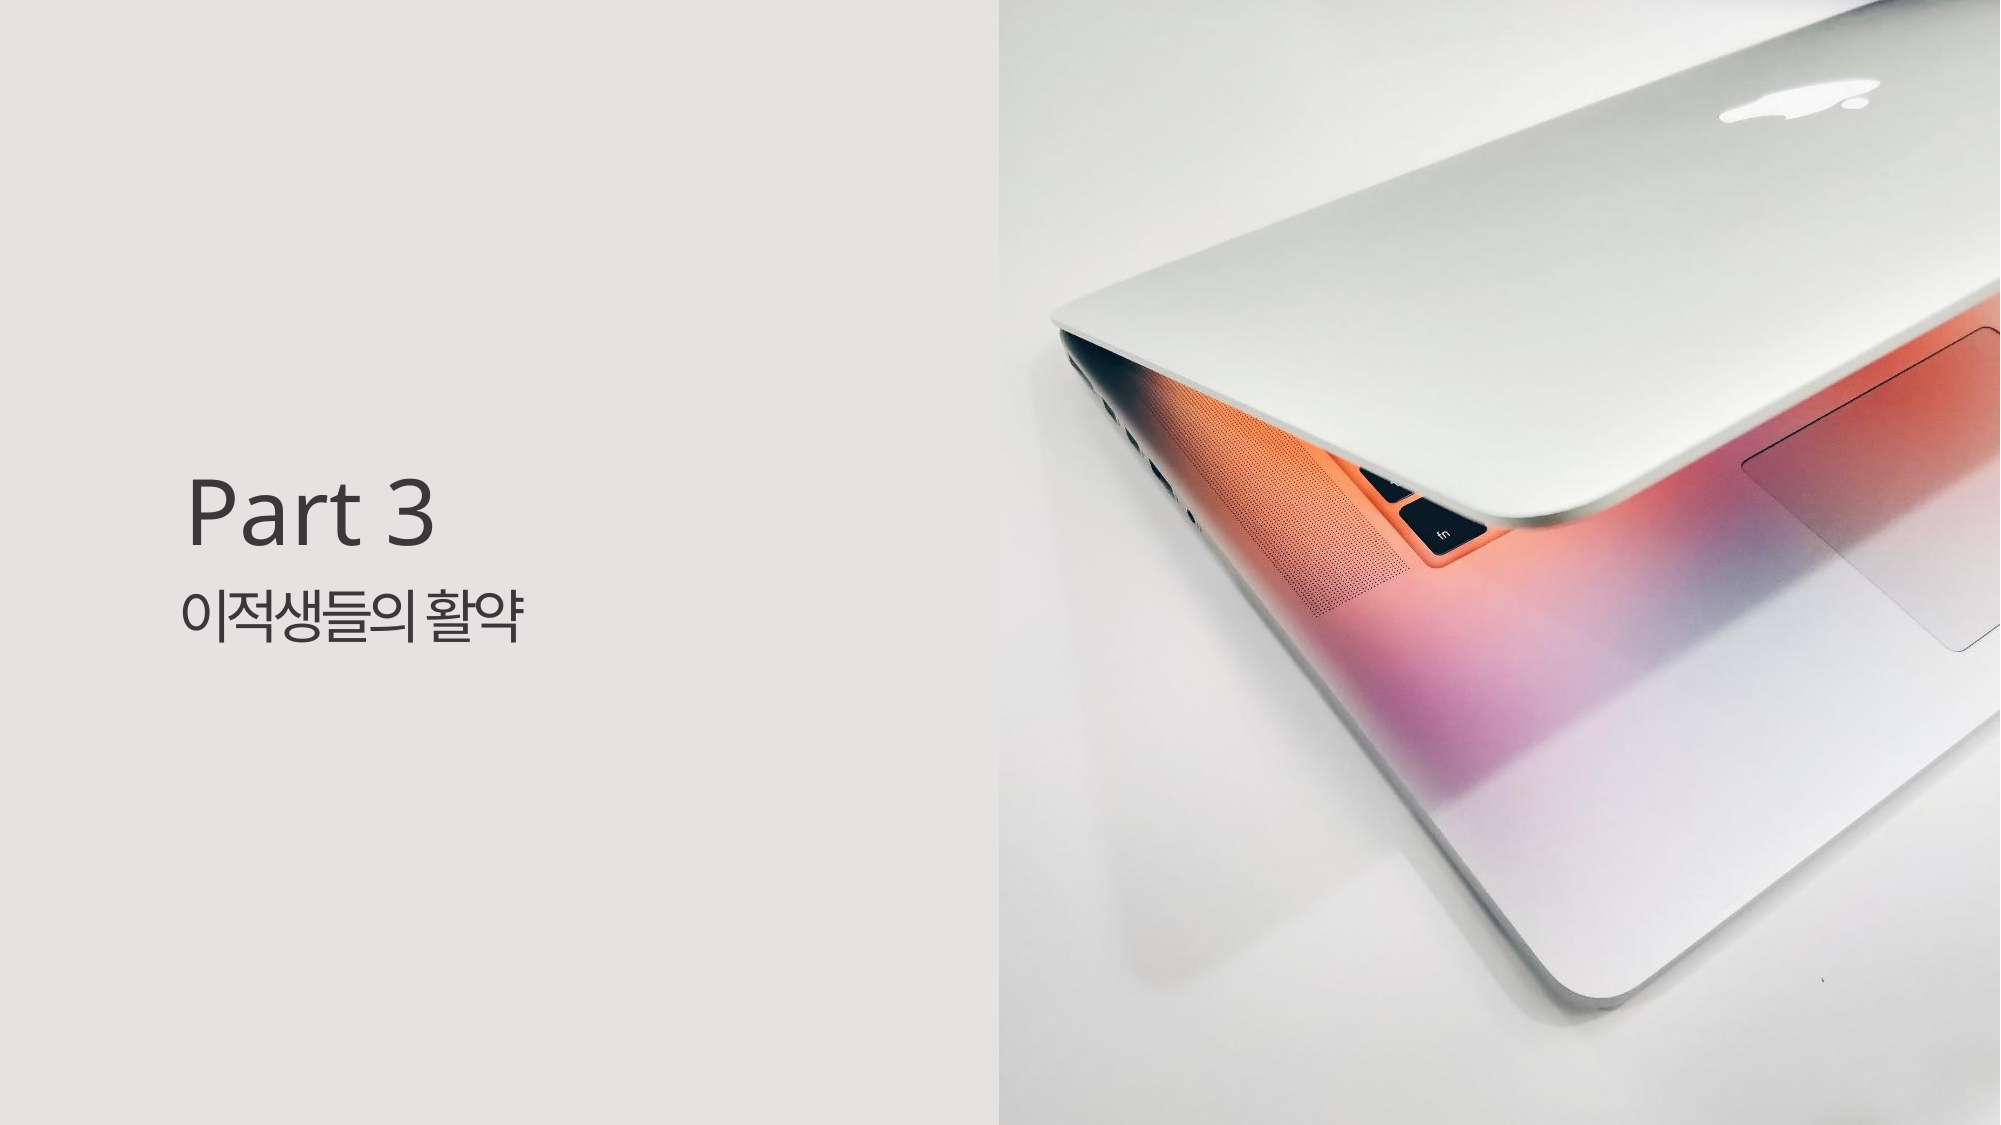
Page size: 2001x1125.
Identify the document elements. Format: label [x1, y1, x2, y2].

picture [999, 0, 2000, 1125]
text_box [147, 446, 557, 659]
